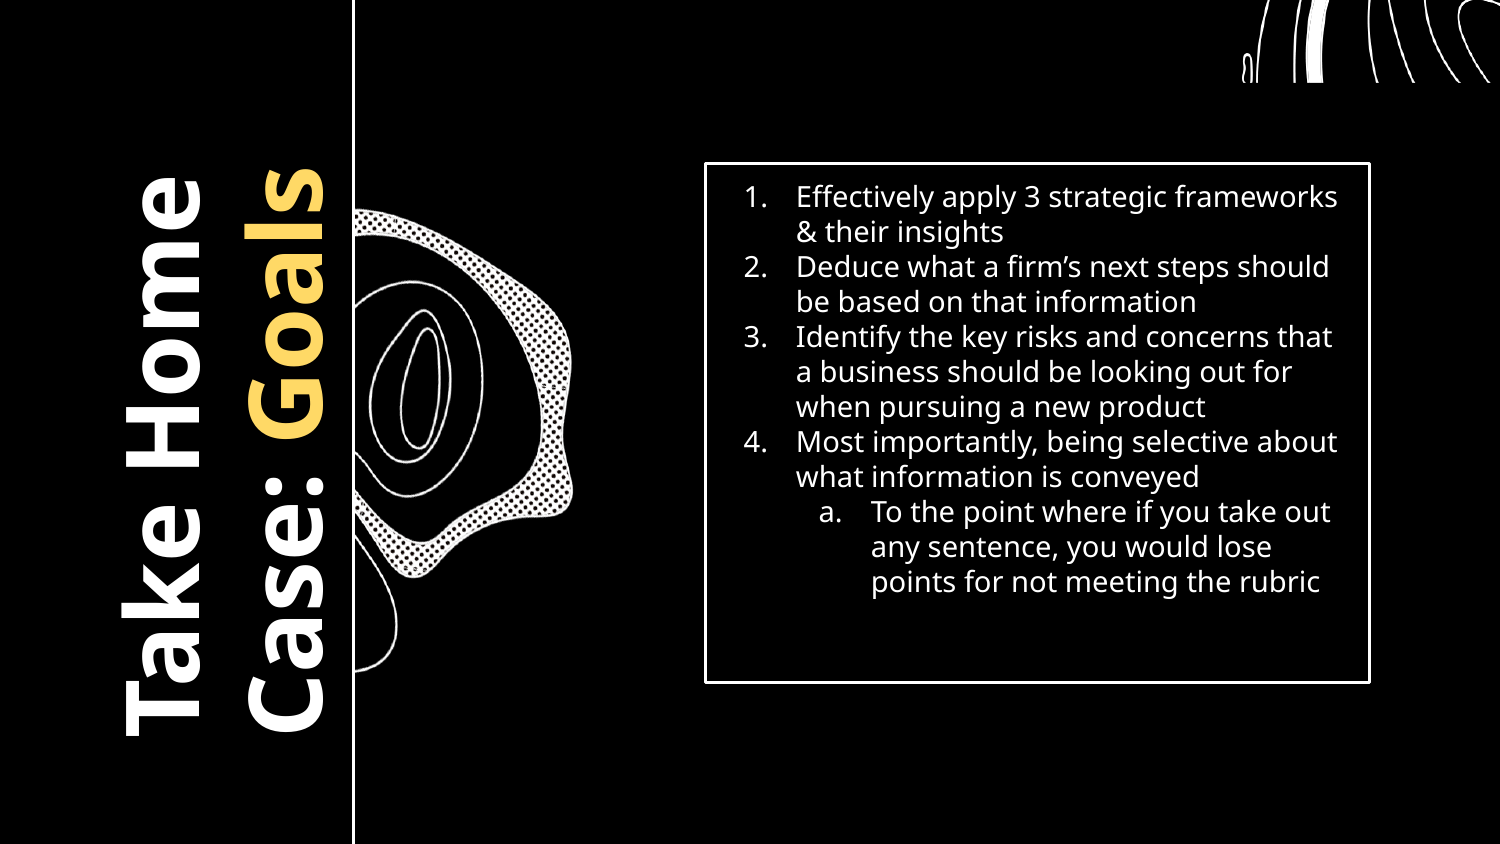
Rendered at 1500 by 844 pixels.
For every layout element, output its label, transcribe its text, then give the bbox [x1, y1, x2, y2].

title Take Home Case: Goals [82, 90, 326, 754]
text_box [705, 82, 1500, 764]
picture [354, 0, 1500, 844]
text_box [0, 0, 354, 844]
subtitle Effectively apply 3 strategic frameworks & their insights Deduce what a firm’s next steps should be based on that information Identify the key risks and concerns that a business should be looking out for when pursuing a new product Most importantly, being selective about what information is conveyed To the point where if you take out any sentence, you would lose points for not meeting the rubric [705, 163, 1370, 683]
